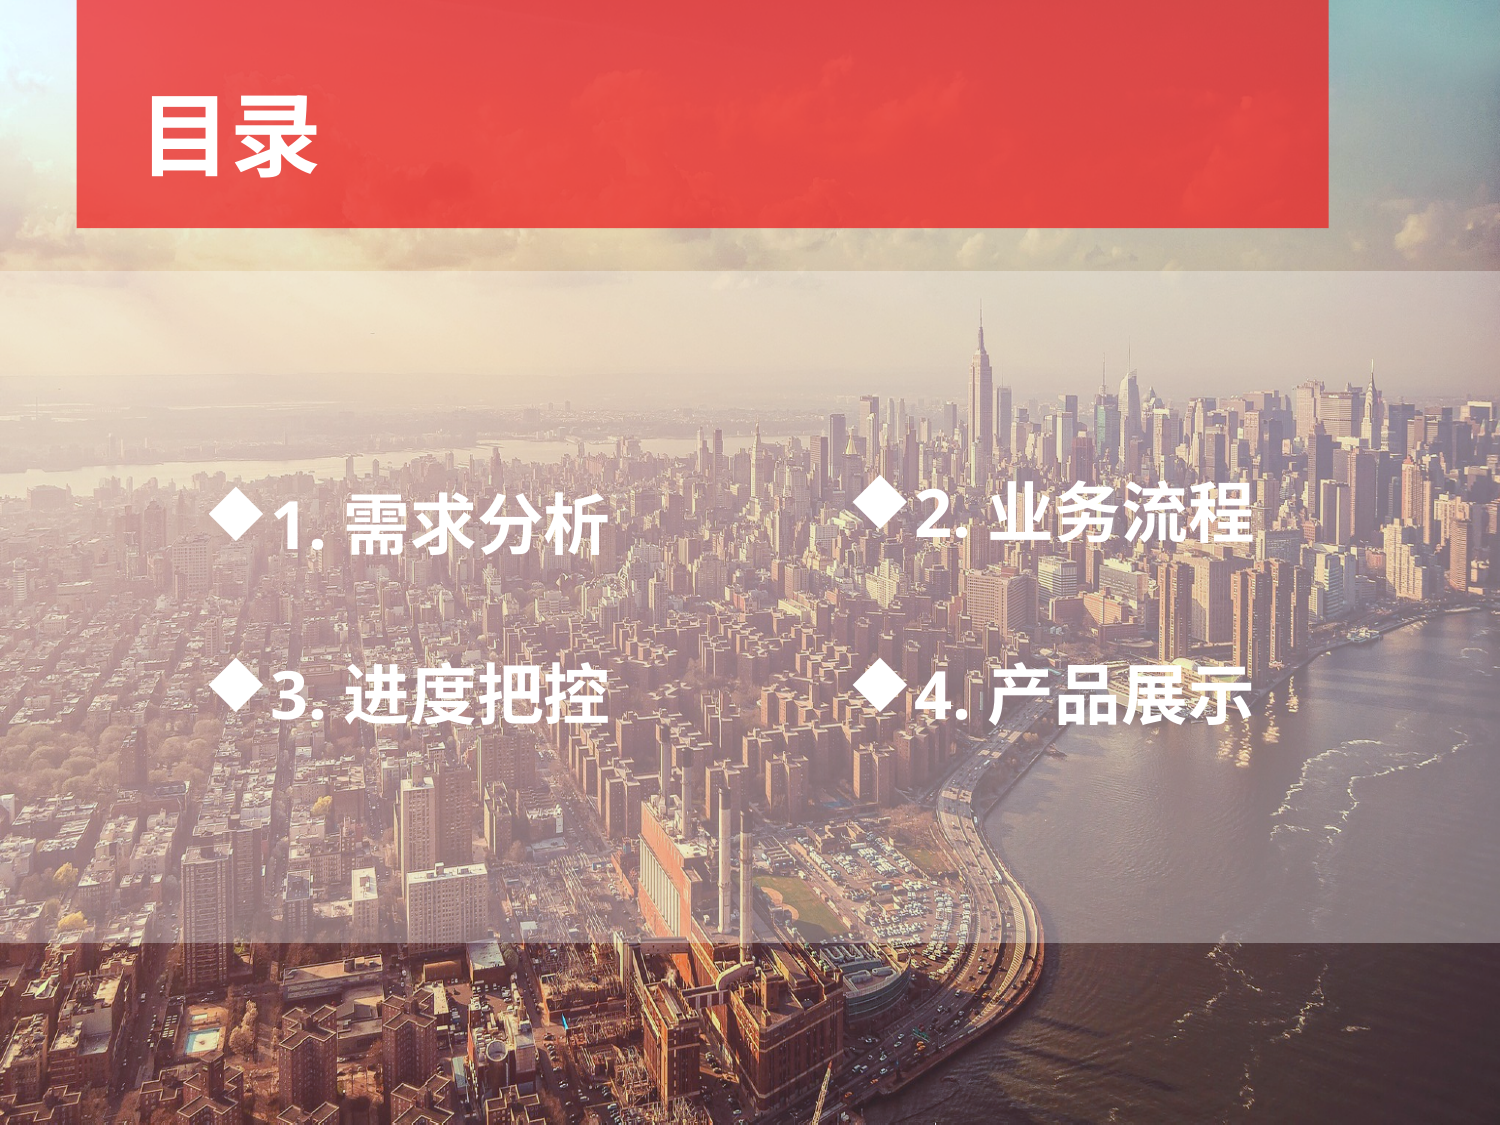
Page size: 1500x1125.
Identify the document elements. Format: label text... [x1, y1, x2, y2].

text_box [0, 270, 1500, 944]
picture [0, 0, 1500, 270]
picture [0, 944, 1500, 1125]
text_box 2.业务流程 [833, 462, 1275, 558]
text_box 目录 [124, 70, 338, 196]
text_box 3.进度把控 [188, 645, 631, 741]
text_box 1.需求分析 [188, 475, 631, 571]
text_box 4.产品展示 [833, 645, 1275, 821]
